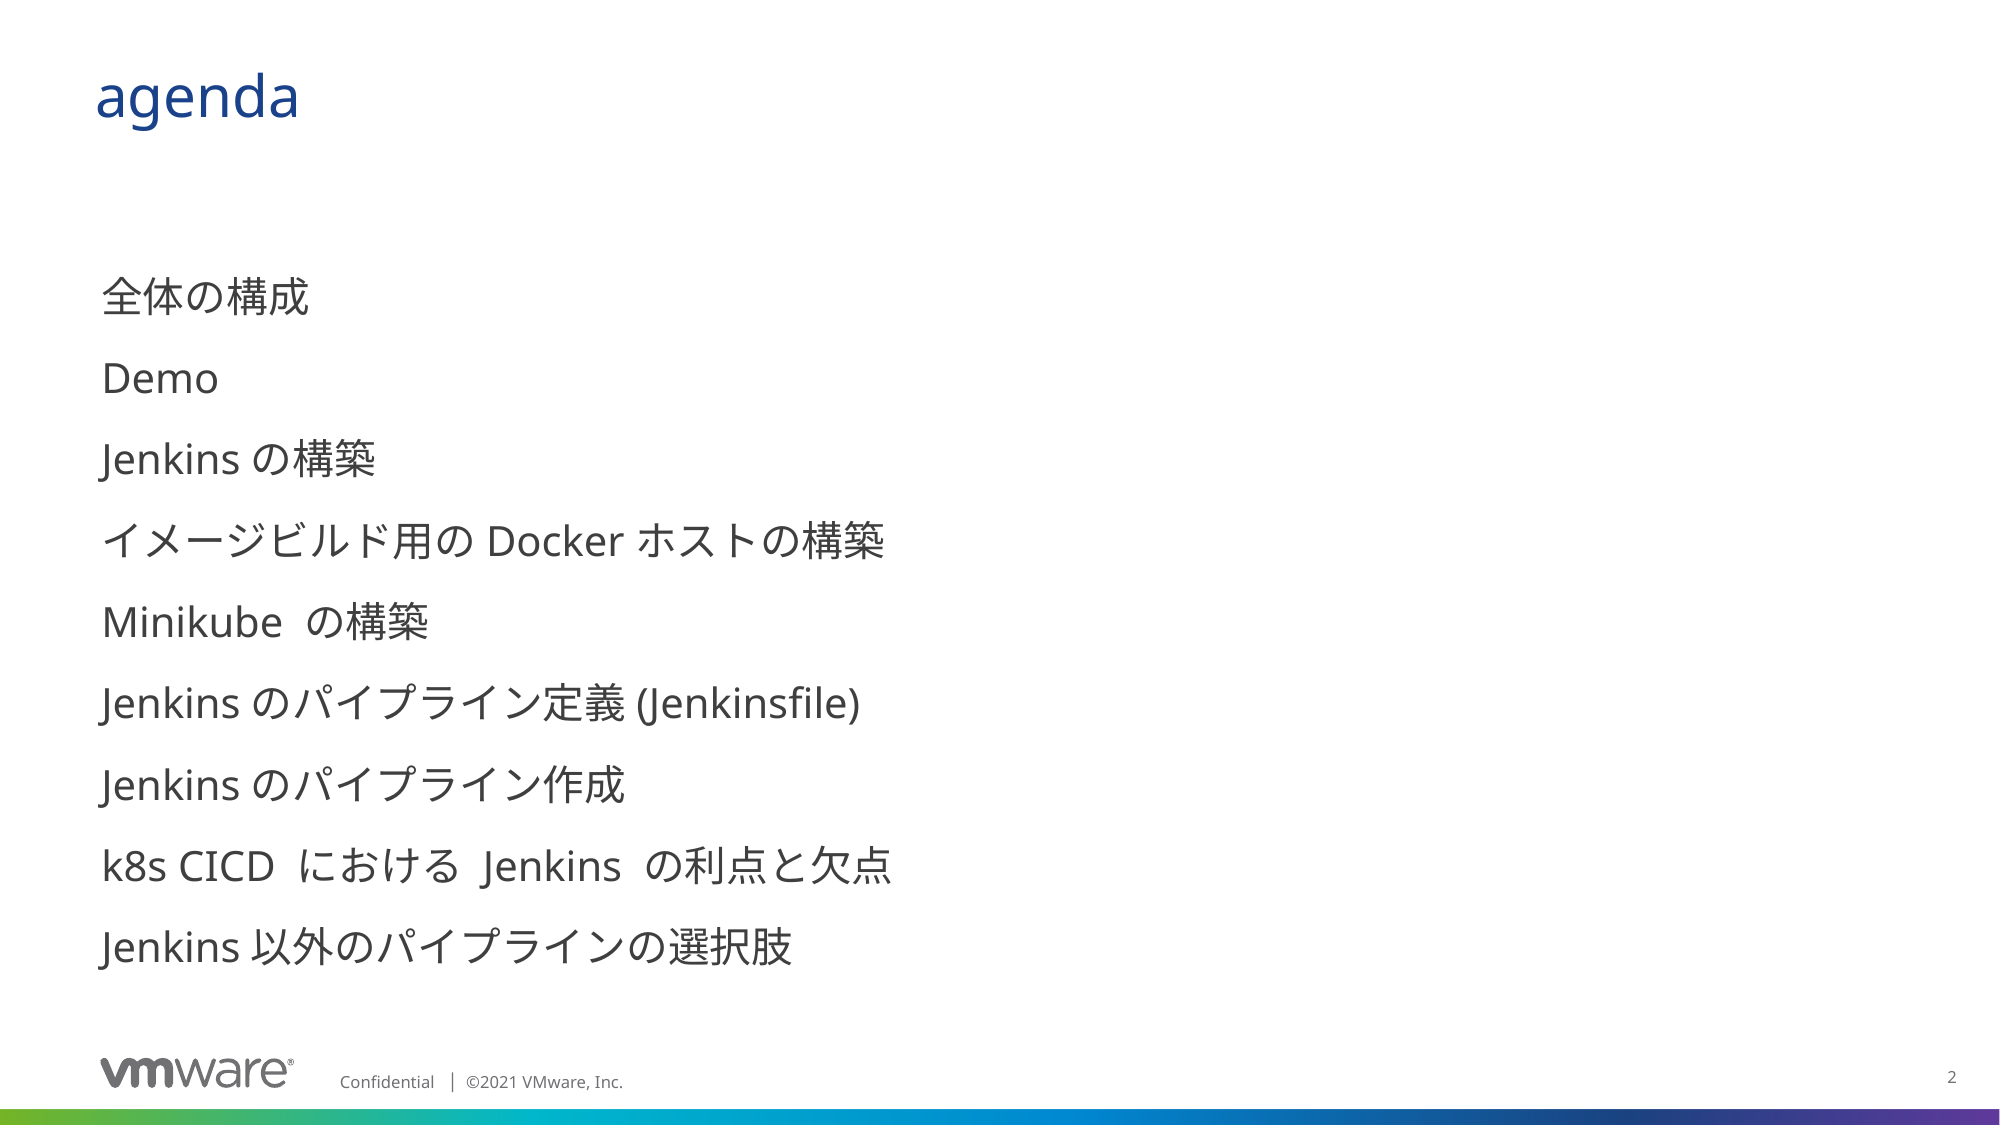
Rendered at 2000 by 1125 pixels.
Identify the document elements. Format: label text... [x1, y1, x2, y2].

list 全体の構成 Demo Jenkinsの構築 イメージビルド用のDockerホストの構築 Minikube の構築 Jenkinsのパイプライン定義(Jenkinsfile) Jenkinsのパイプライン作成 k8s CICD における Jenkins の利点と欠点 Jenkins以外のパイプラインの選択肢 [101, 270, 1902, 1013]
picture [1075, 1109, 2000, 1125]
title agenda [95, 67, 1900, 131]
picture [0, 1109, 719, 1125]
